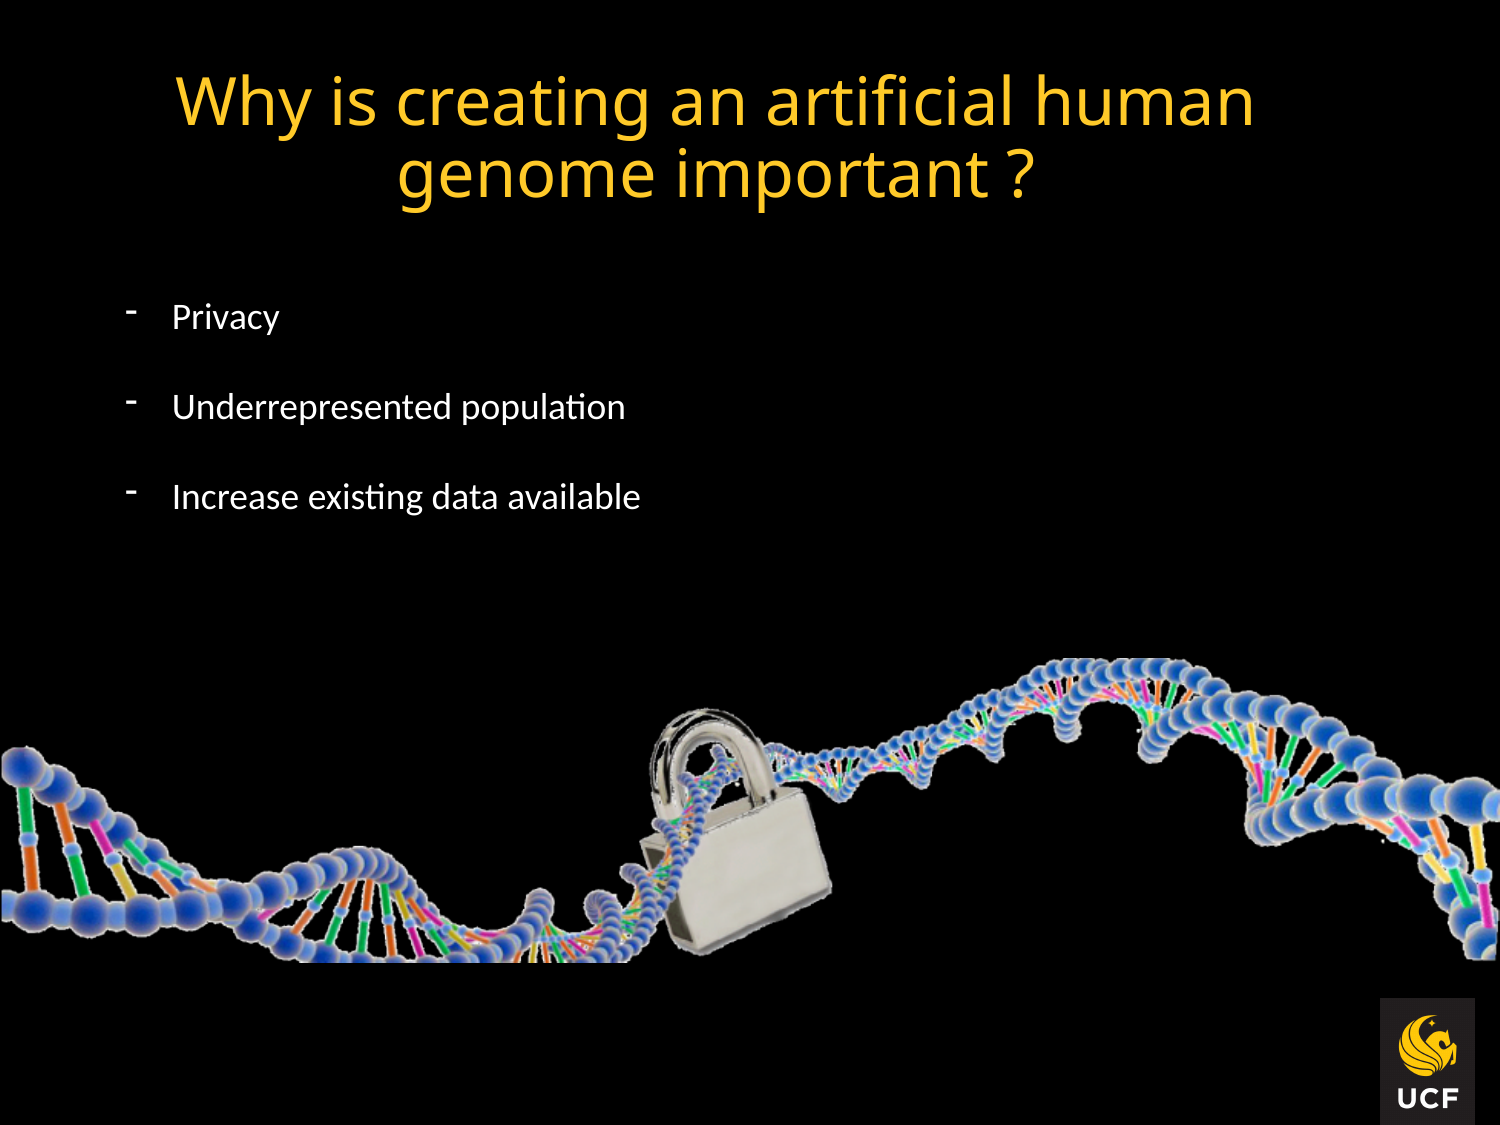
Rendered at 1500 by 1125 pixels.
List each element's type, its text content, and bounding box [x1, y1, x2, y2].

title Why is creating an artificial human genome important ? [110, 59, 1323, 284]
text_box Privacy Underrepresented population Increase existing data available [110, 284, 1364, 525]
picture [0, 658, 1500, 963]
picture [1380, 998, 1475, 1125]
